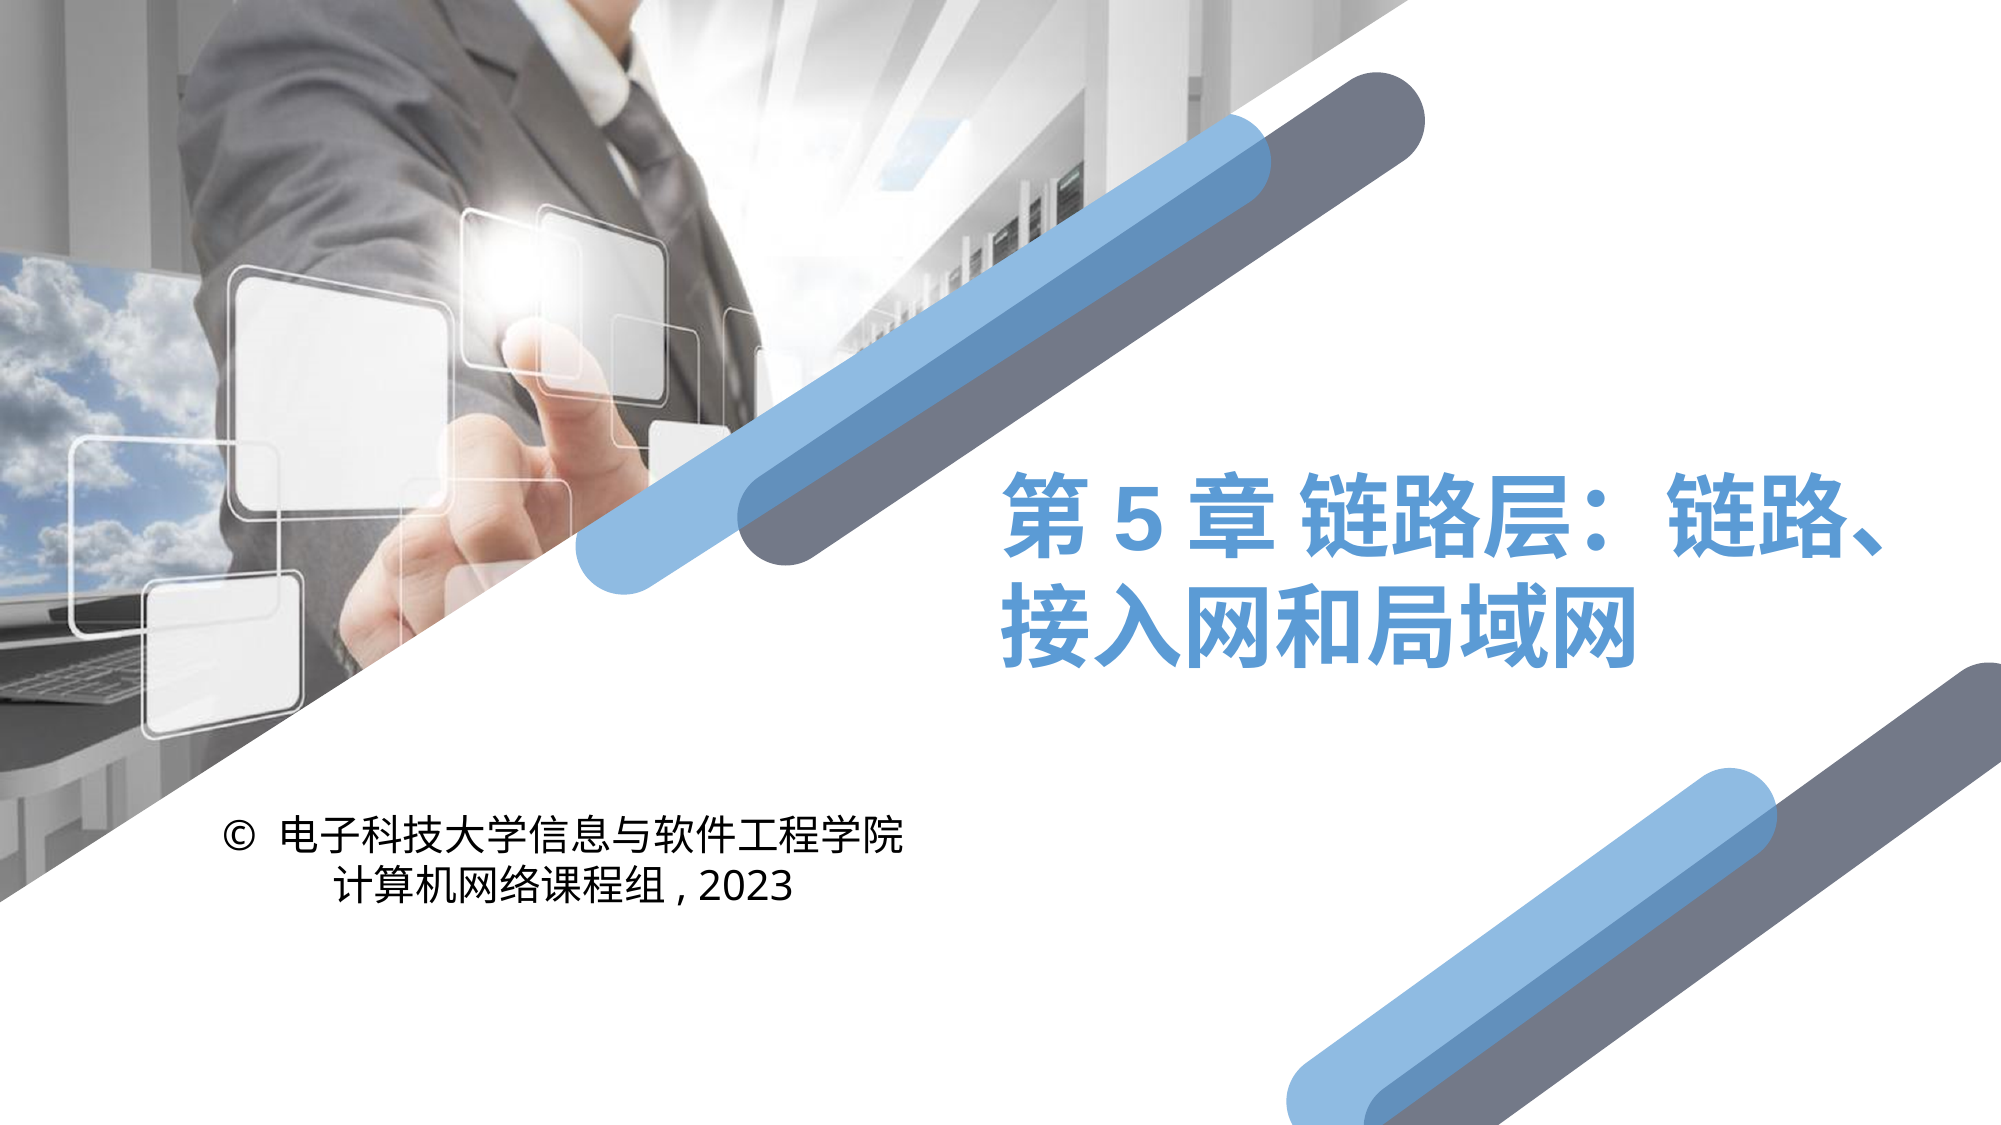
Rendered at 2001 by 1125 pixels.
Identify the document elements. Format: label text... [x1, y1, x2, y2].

text_box © 电子科技大学信息与软件工程学院 计算机网络课程组, 2023 [207, 801, 919, 917]
text_box 第5章 链路层：链路、接入网和局域网 [984, 451, 1899, 686]
text_box [0, 0, 1410, 904]
